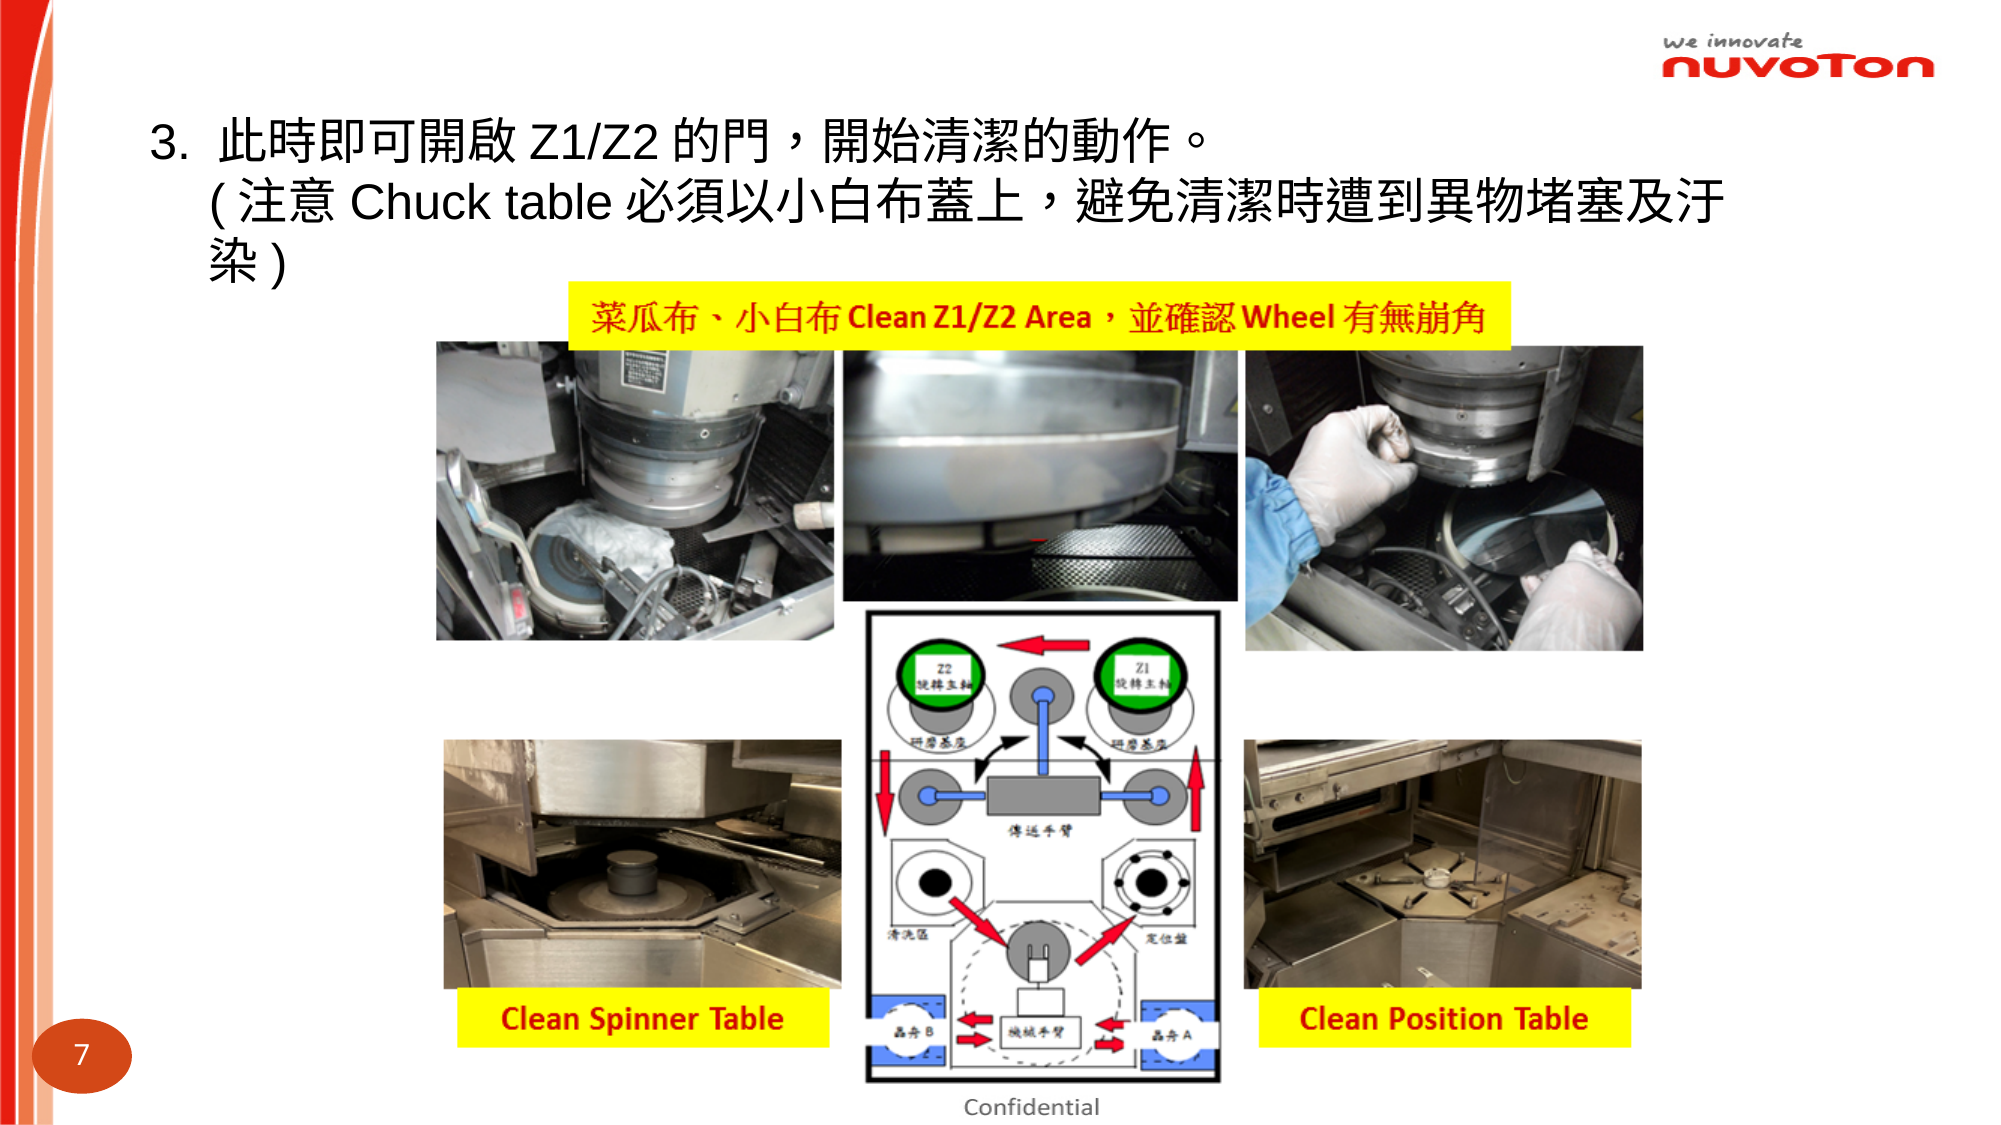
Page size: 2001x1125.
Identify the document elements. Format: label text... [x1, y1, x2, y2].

slide_number 6 [31, 1018, 132, 1094]
text_box 3. 此時即可開啟Z1/Z2的門，開始清潔的動作。 (注意Chuck table必須以小白布蓋上，避免清潔時遭到異物堵塞及汙染) [134, 101, 1789, 417]
picture [0, 0, 2000, 1125]
